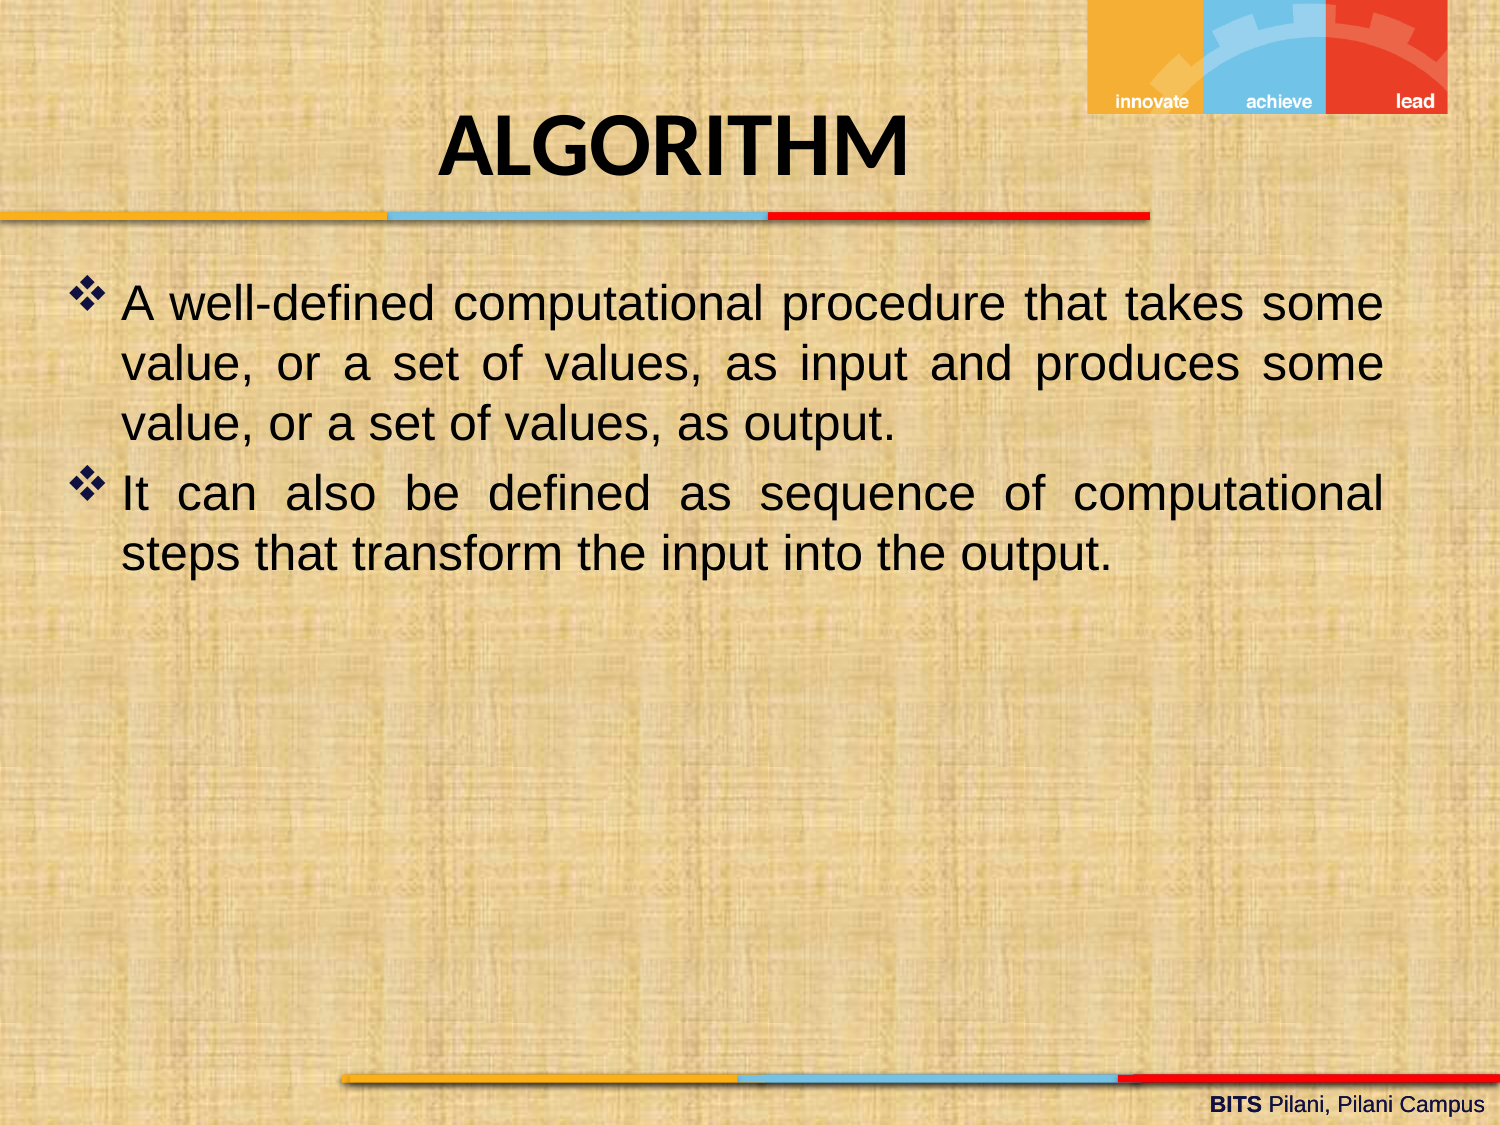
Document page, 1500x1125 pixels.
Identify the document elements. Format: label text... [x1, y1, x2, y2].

title ALGORITHM [0, 45, 1350, 233]
list A well-defined computational procedure that takes some value, or a set of values, as input and produces some value, or a set of values, as output. It can also be defined as sequence of computational steps that transform the input into the output. [50, 262, 1400, 1005]
picture [0, 0, 1500, 1125]
